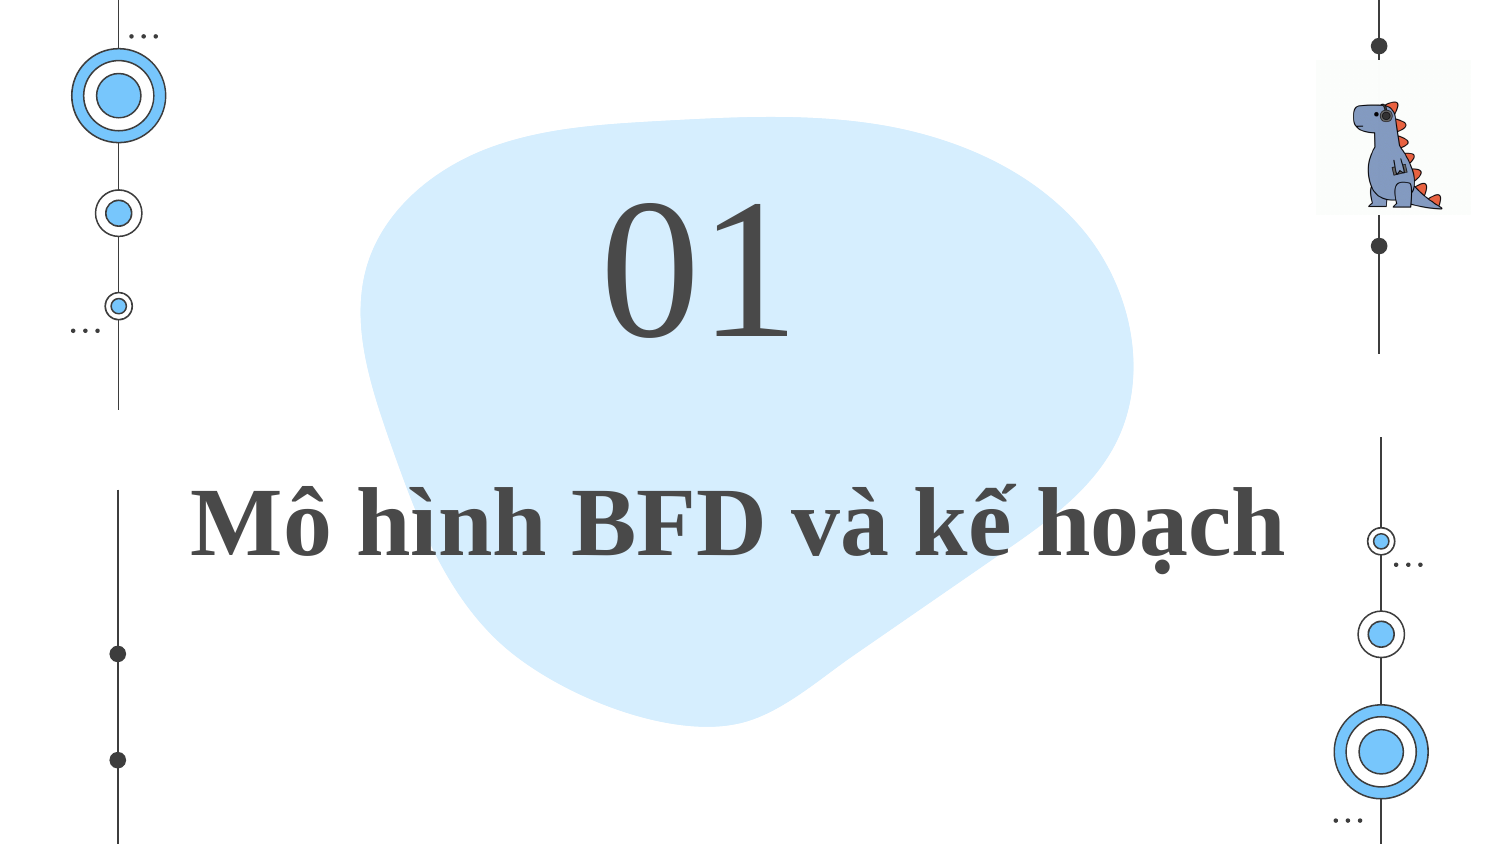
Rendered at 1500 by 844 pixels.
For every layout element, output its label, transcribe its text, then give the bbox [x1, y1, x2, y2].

picture [1316, 60, 1471, 215]
title Mô hình BFD và kế hoạch [161, 358, 1317, 675]
title 01 [456, 169, 944, 345]
